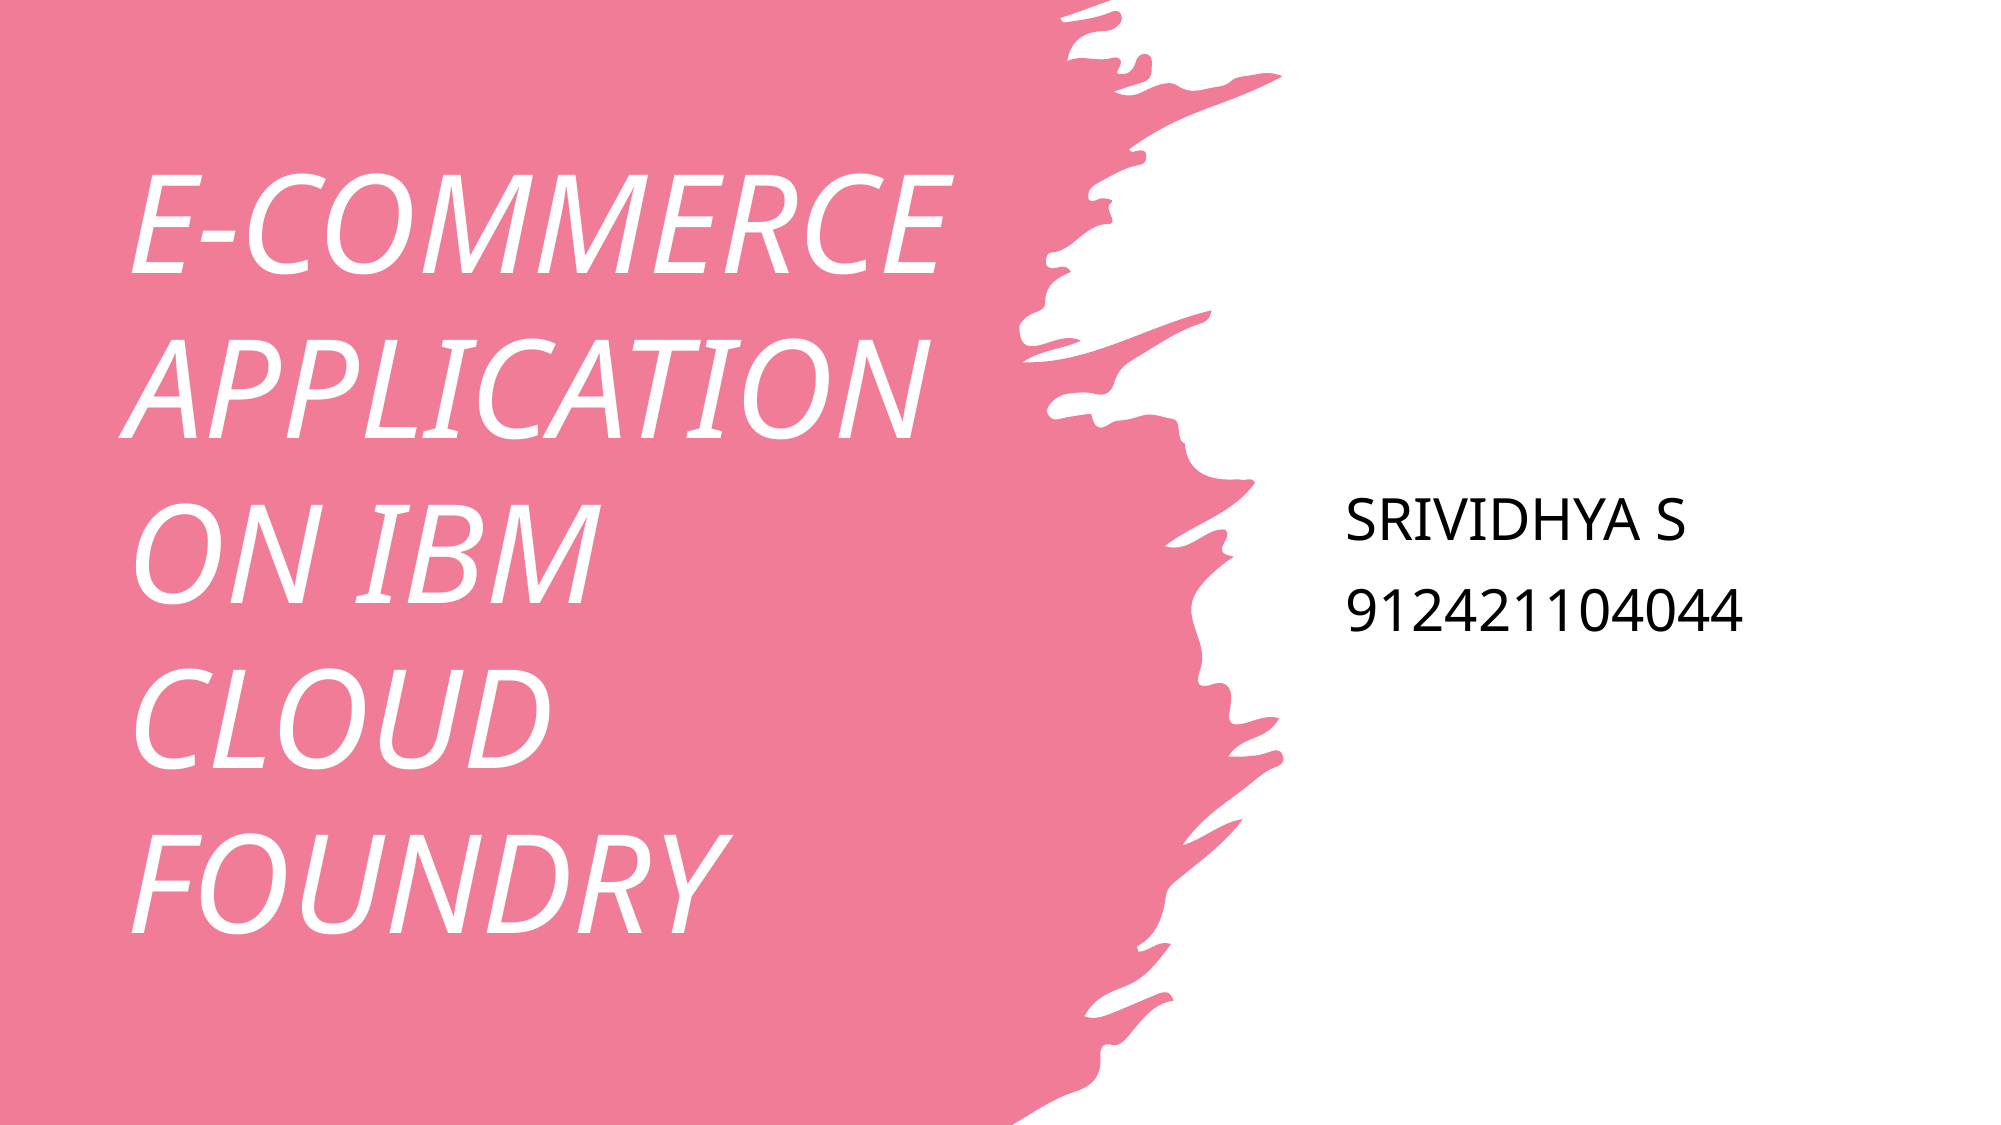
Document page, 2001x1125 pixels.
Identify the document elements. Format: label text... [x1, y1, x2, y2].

title E-COMMERCE APPLICATION ON IBM CLOUD FOUNDRY [111, 260, 1056, 837]
subtitle Srividhya S 912421104044 [1330, 274, 1889, 851]
